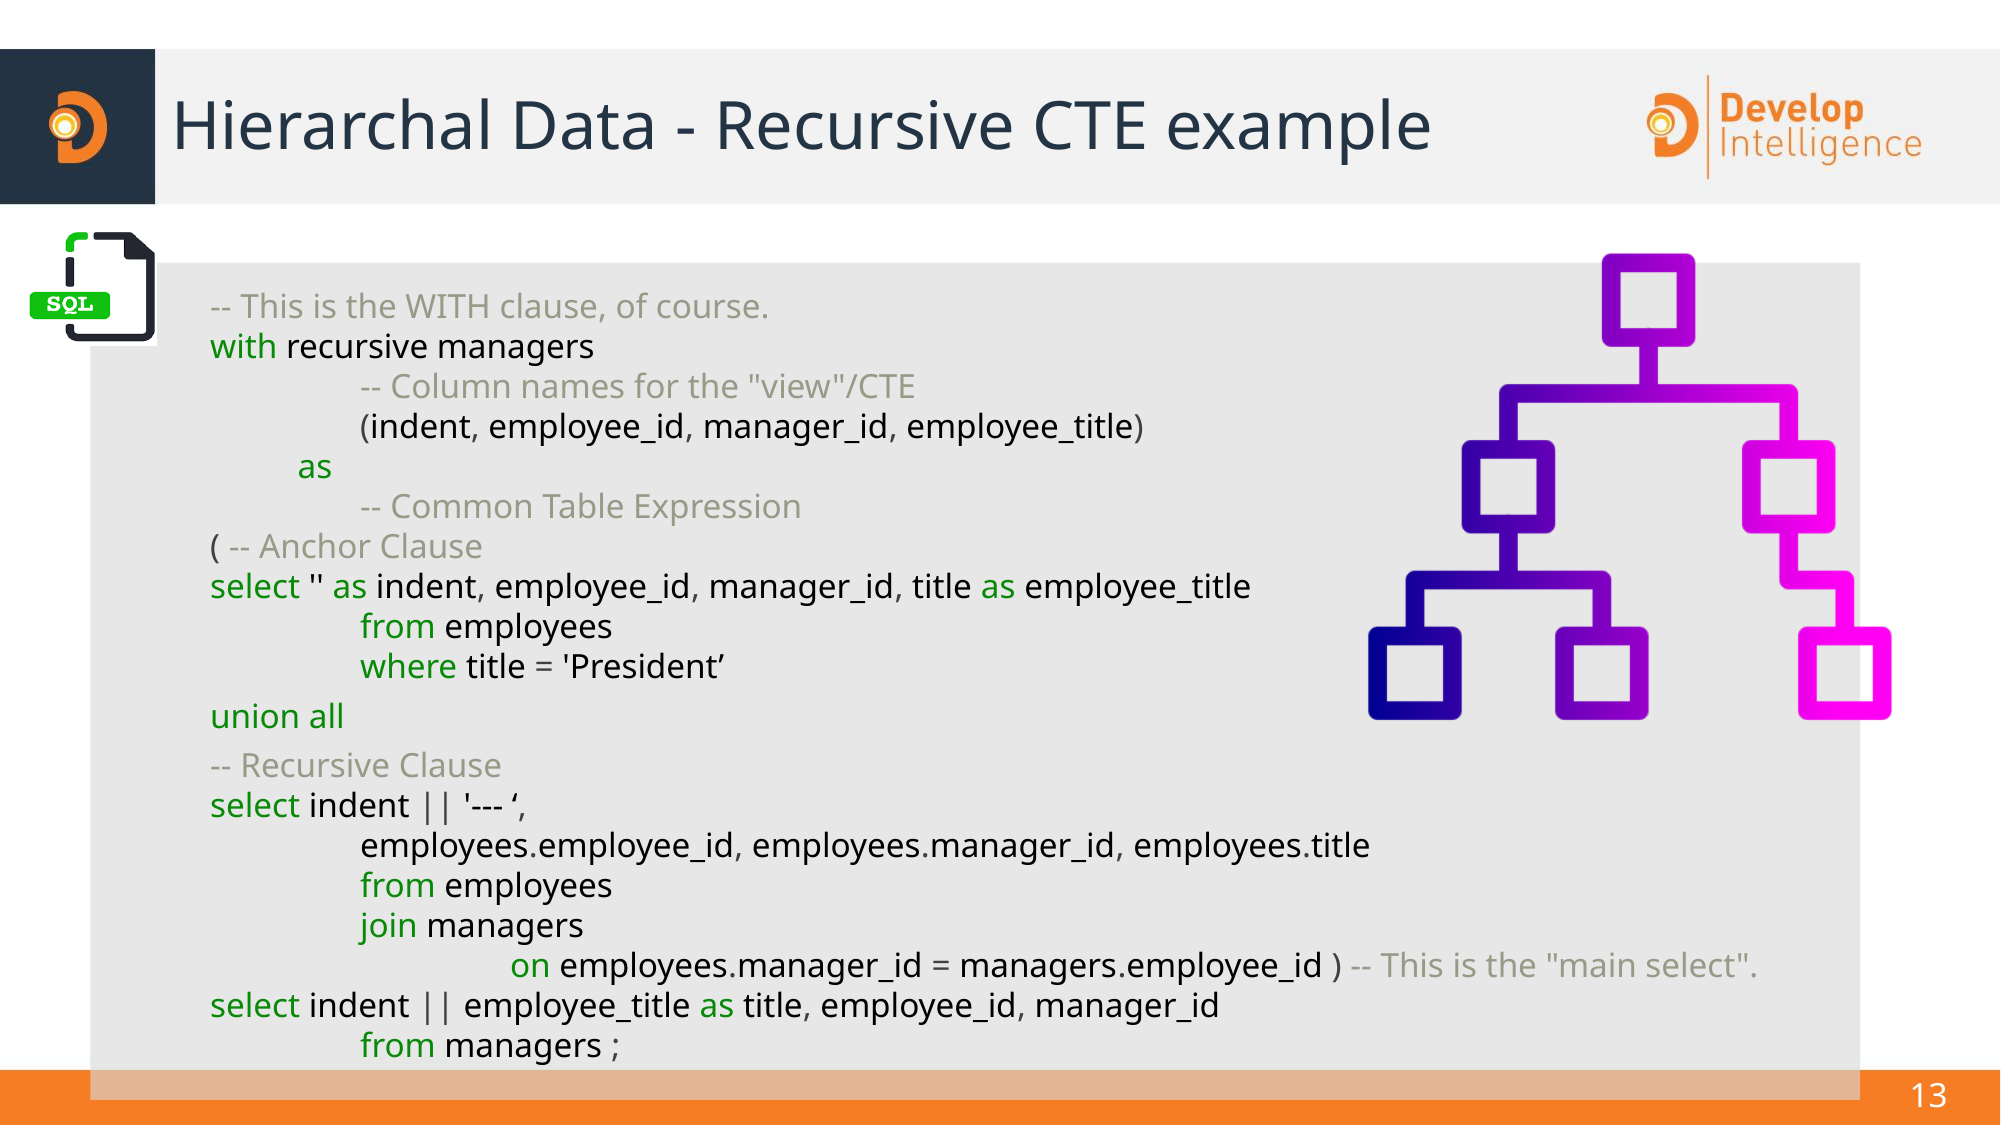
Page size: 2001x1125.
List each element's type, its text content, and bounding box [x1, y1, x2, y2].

slide_number 13 [1860, 1072, 1998, 1122]
picture [0, 0, 2001, 1125]
text_box [88, 261, 1862, 1102]
text_box -- This is the WITH clause, of course. with recursive managers -- Column names for the "view"/CTE (indent, employee_id, manager_id, employee_title) as -- Common Table Expression ( -- Anchor Clause select '' as indent, employee_id, manager_id, title as employee_title from employees where title = 'President’ union all -- Recursive Clause select indent || '--- ‘, employees.employee_id, employees.manager_id, employees.title from employees join managers on employees.manager_id = managers.employee_id ) -- This is the "main select". select indent || employee_title as title, employee_id, manager_id from managers ; [195, 278, 1929, 1072]
title Hierarchal Data - Recursive CTE example [156, 53, 1999, 203]
